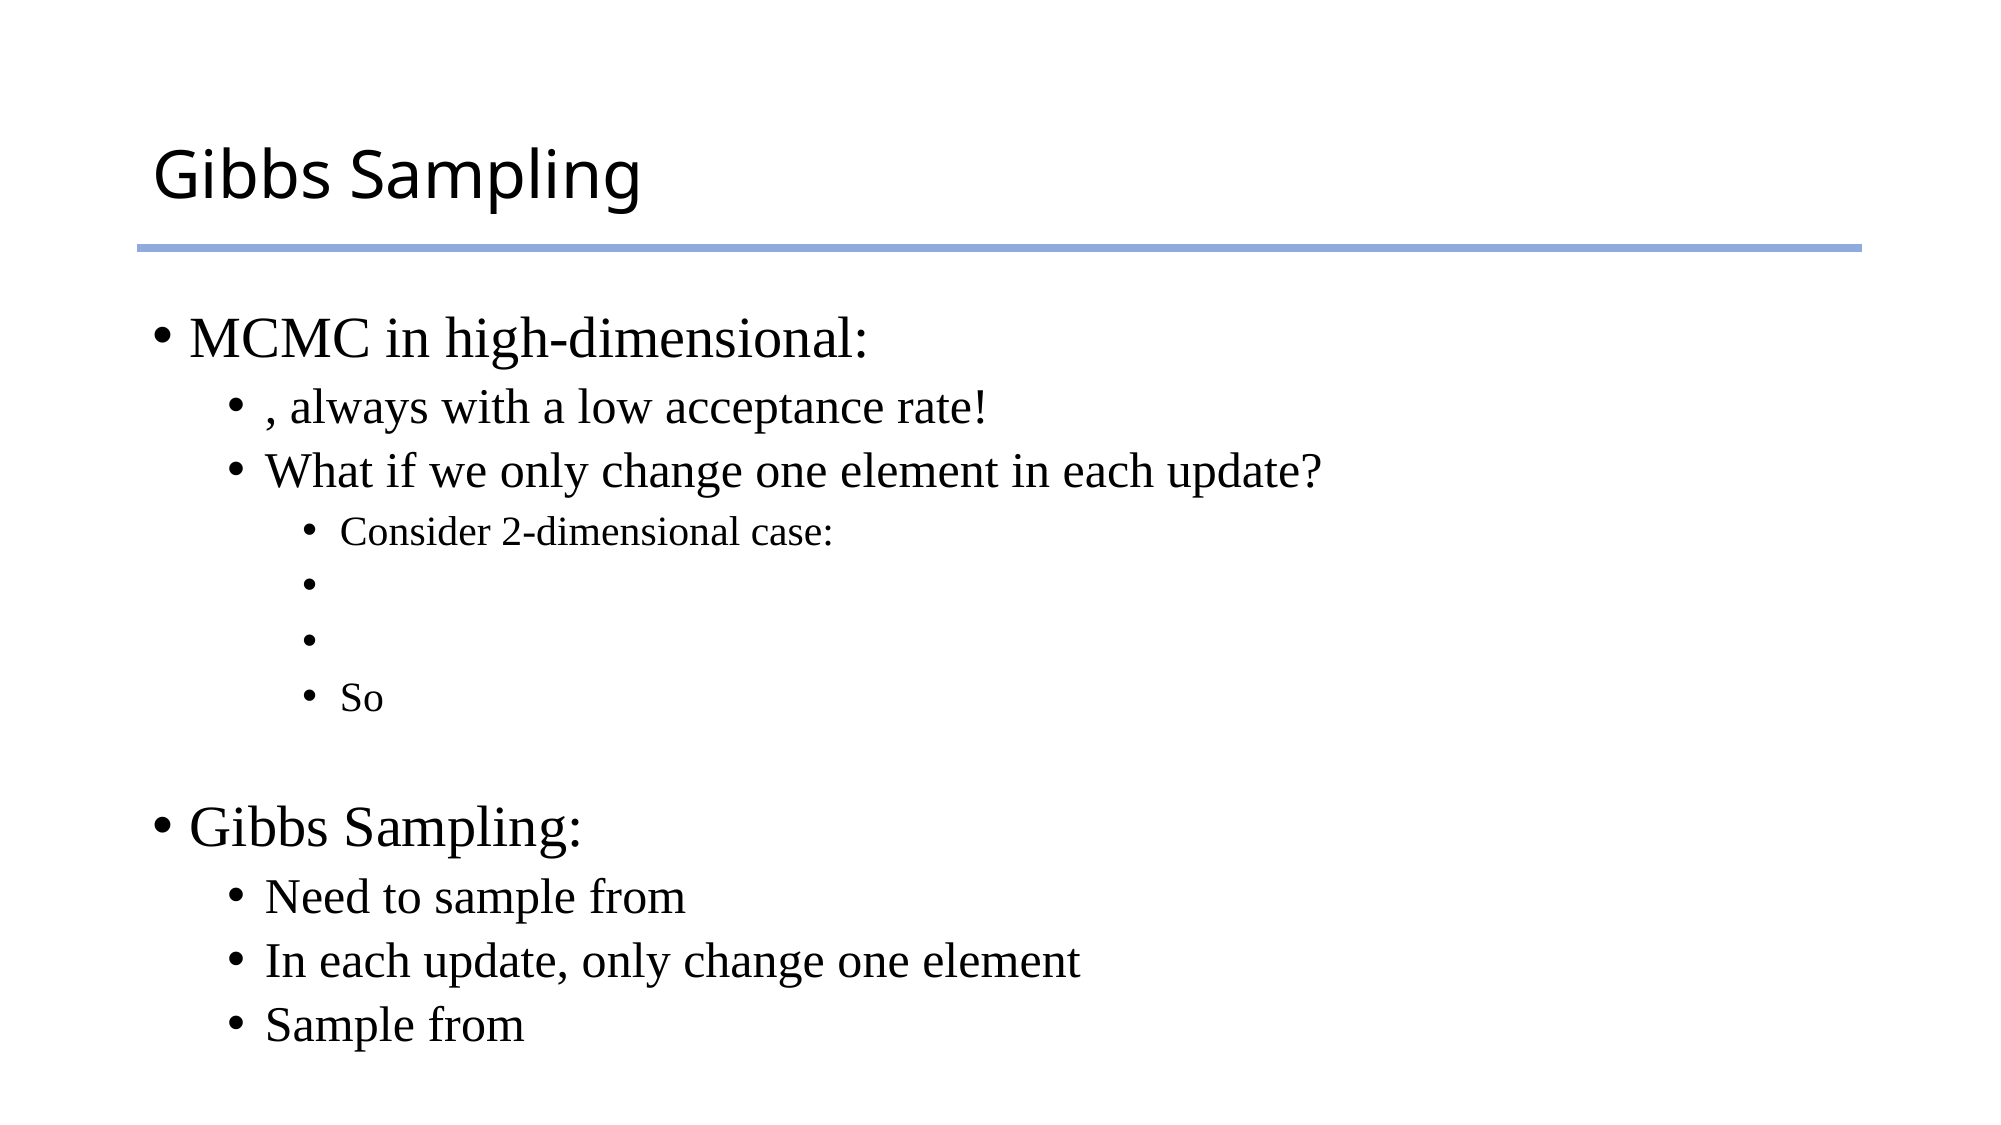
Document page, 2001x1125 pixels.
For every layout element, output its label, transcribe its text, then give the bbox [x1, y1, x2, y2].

title Gibbs Sampling [137, 108, 1863, 246]
